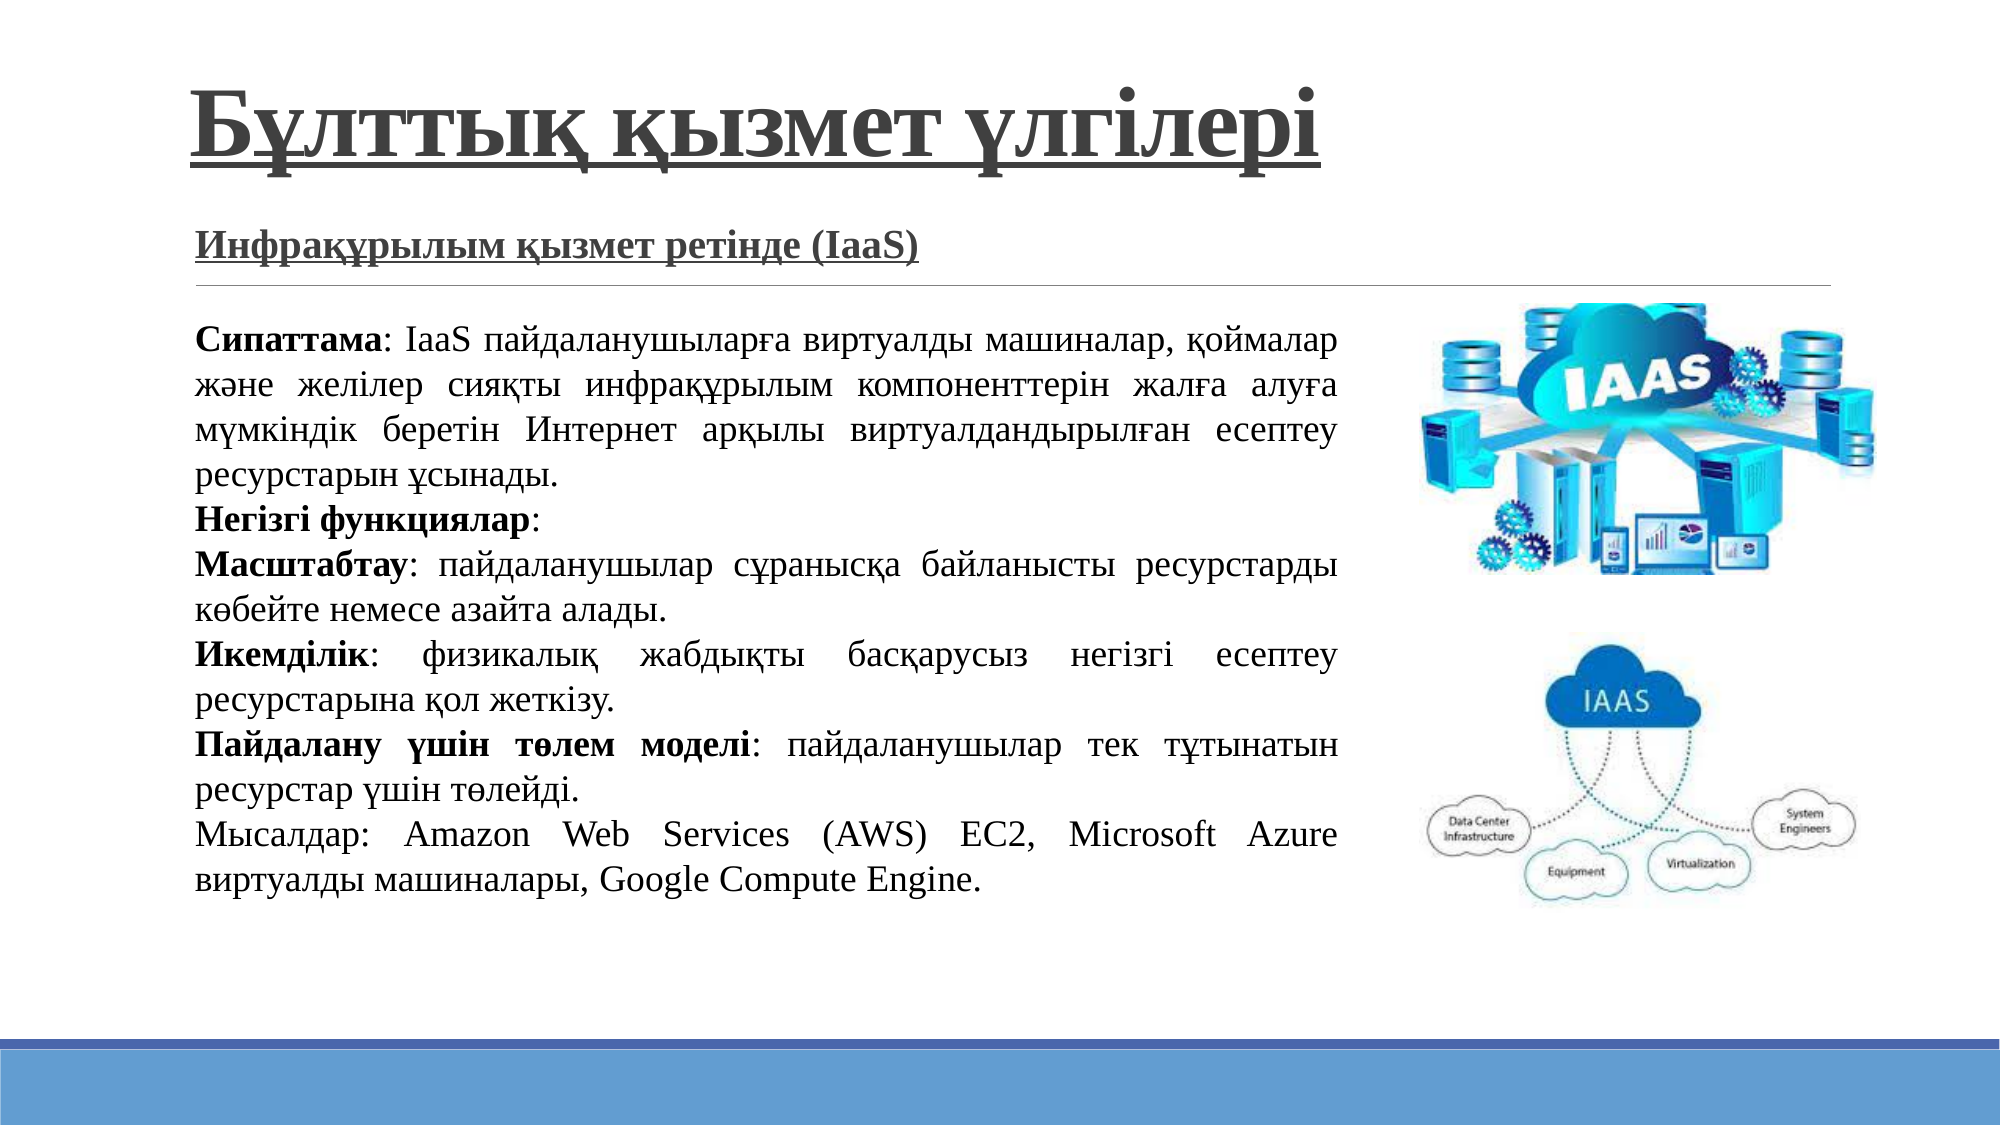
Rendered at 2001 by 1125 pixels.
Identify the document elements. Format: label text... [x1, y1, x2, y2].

title Бұлттық қызмет үлгілері [174, 38, 1825, 185]
text_box Сипаттама: IaaS пайдаланушыларға виртуалды машиналар, қоймалар және желілер сияқты инфрақұрылым компоненттерін жалға алуға мүмкіндік беретін Интернет арқылы виртуалдандырылған есептеу ресурстарын ұсынады. Негізгі функциялар: Масштабтау: пайдаланушылар сұранысқа байланысты ресурстарды көбейте немесе азайта алады. Икемділік: физикалық жабдықты басқарусыз негізгі есептеу ресурстарына қол жеткізу. Пайдалану үшін төлем моделі: пайдаланушылар тек тұтынатын ресурстар үшін төлейді. Мысалдар: Amazon Web Services (AWS) EC2, Microsoft Azure виртуалды машиналары, Google Compute Engine. [180, 306, 1355, 907]
picture [1419, 303, 1877, 575]
picture [1419, 632, 1862, 913]
list Инфрақұрылым қызмет ретінде (IaaS) [180, 215, 1190, 275]
